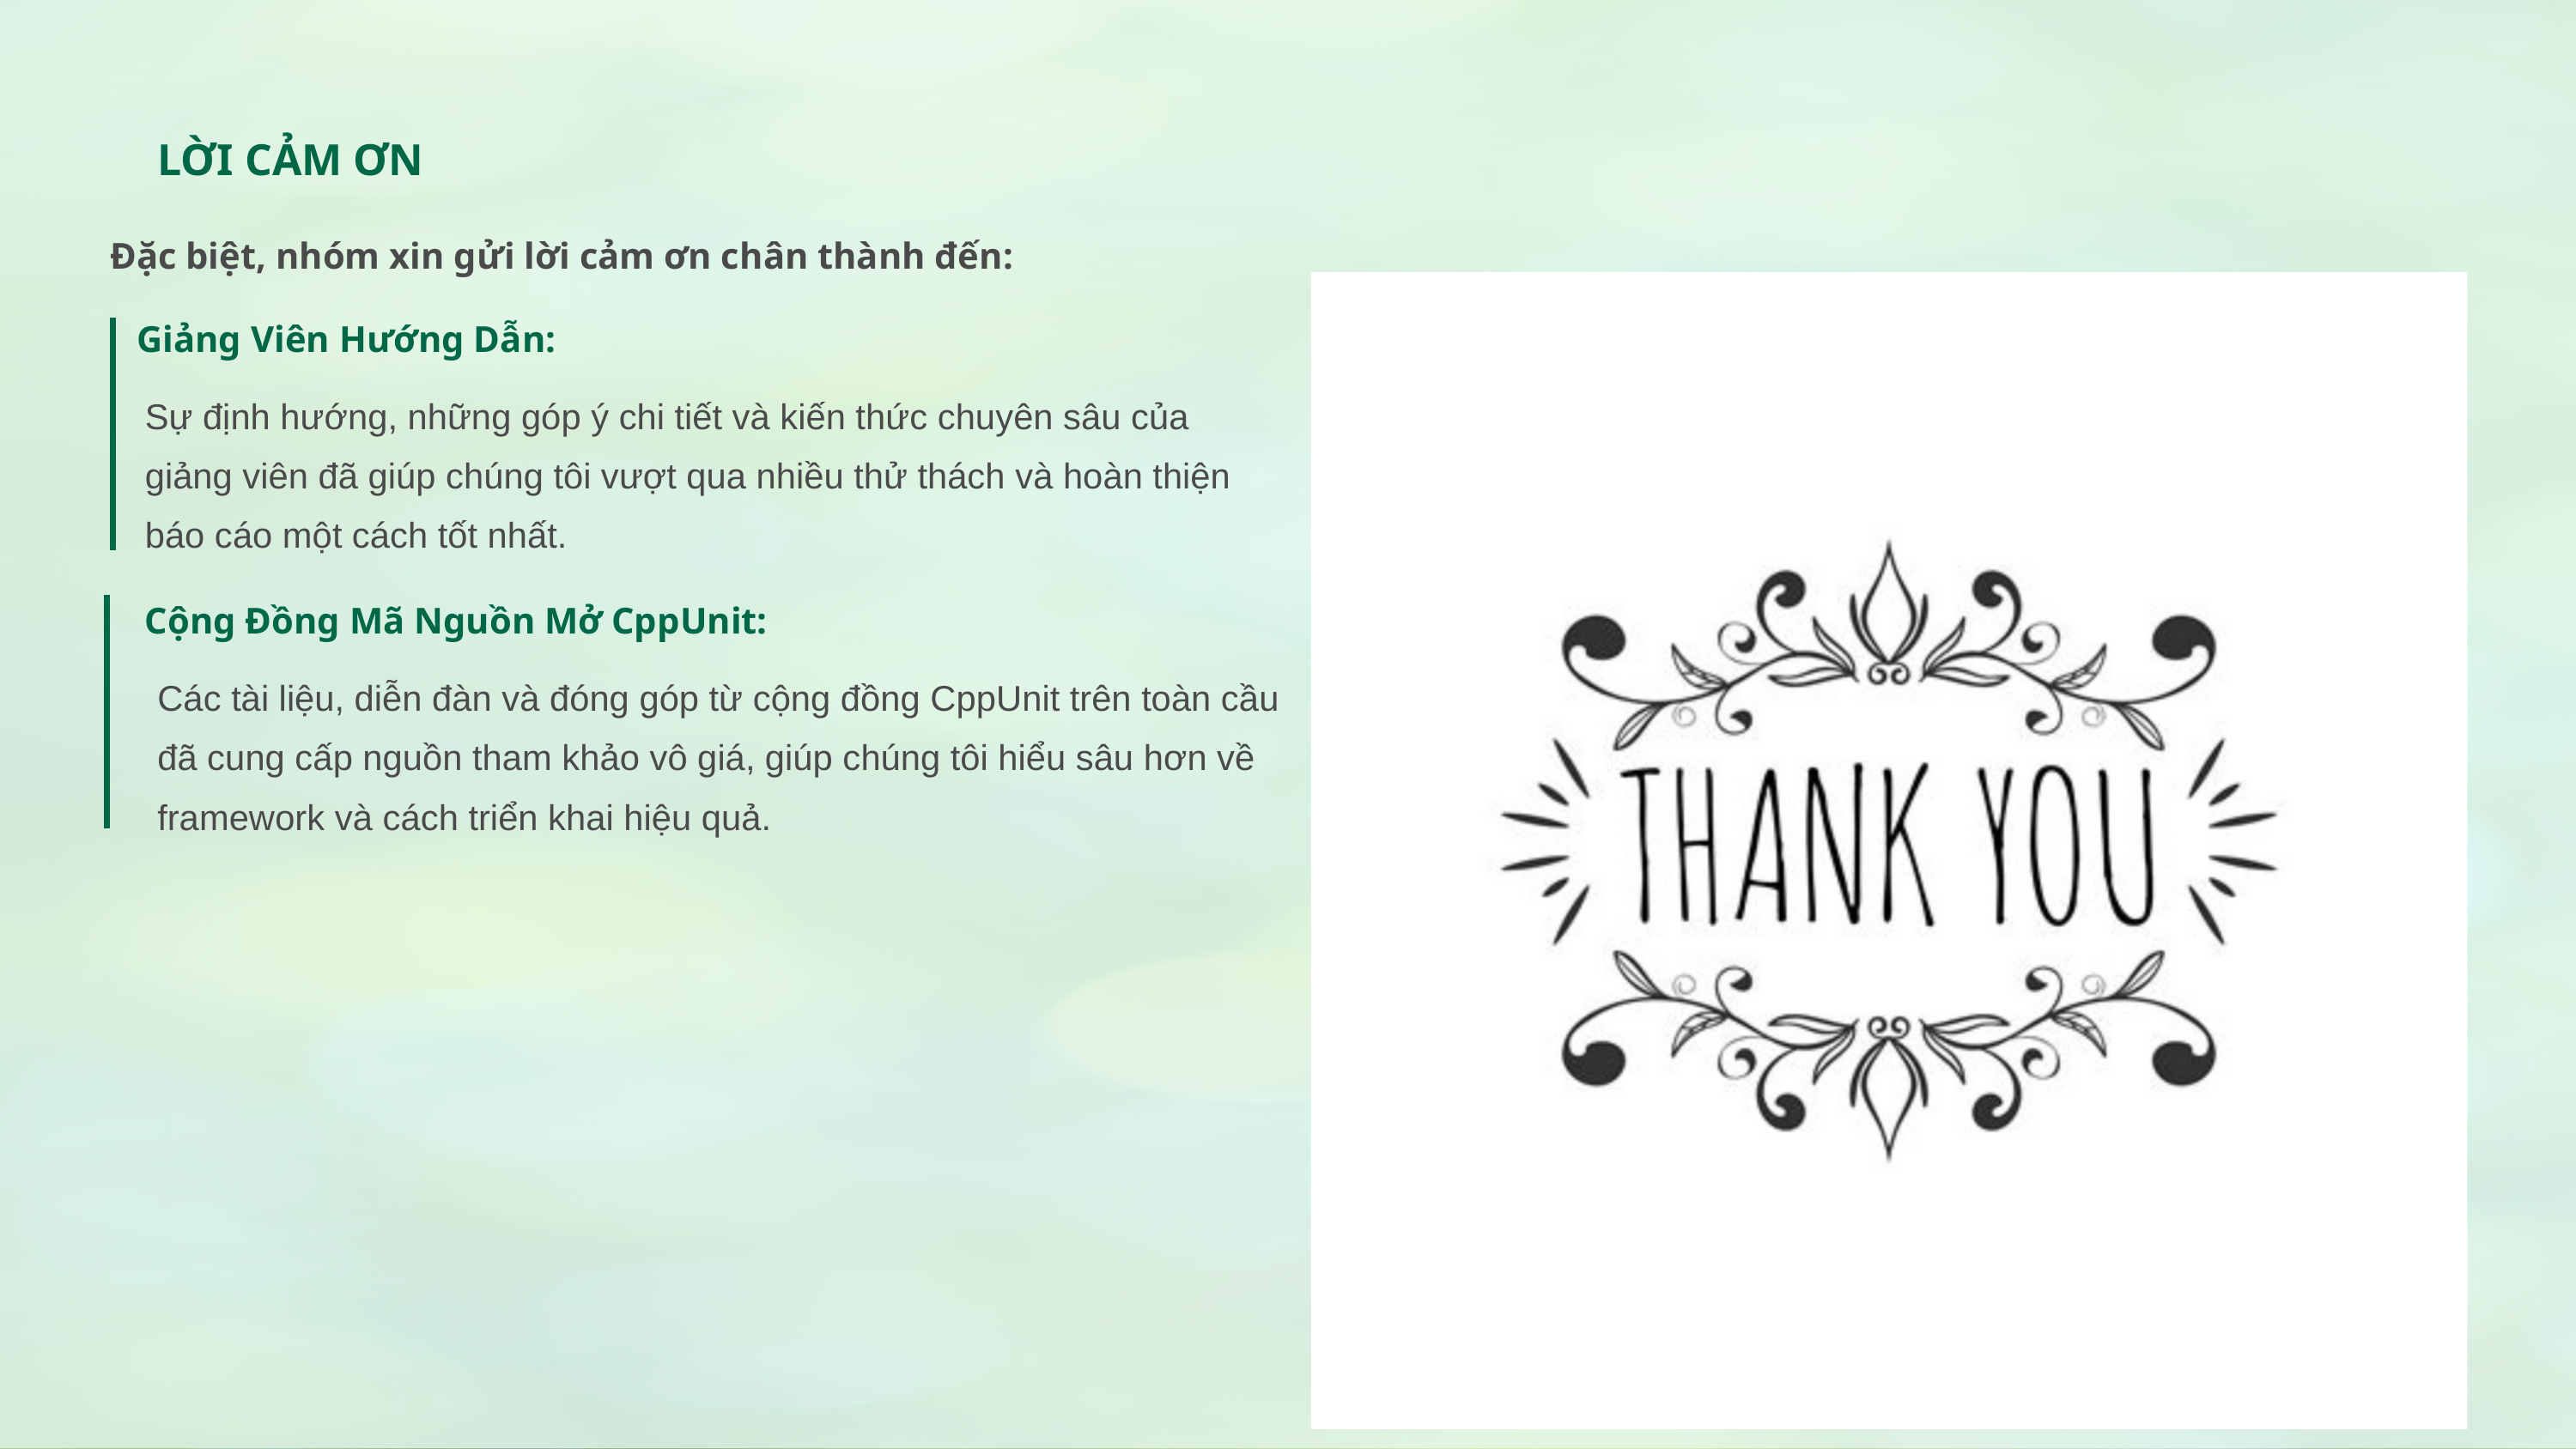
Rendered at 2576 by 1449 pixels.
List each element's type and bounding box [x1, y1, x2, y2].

text_box [0, 0, 2576, 1449]
text_box [104, 594, 111, 828]
text_box [109, 317, 117, 551]
text_box [1310, 272, 2468, 1429]
